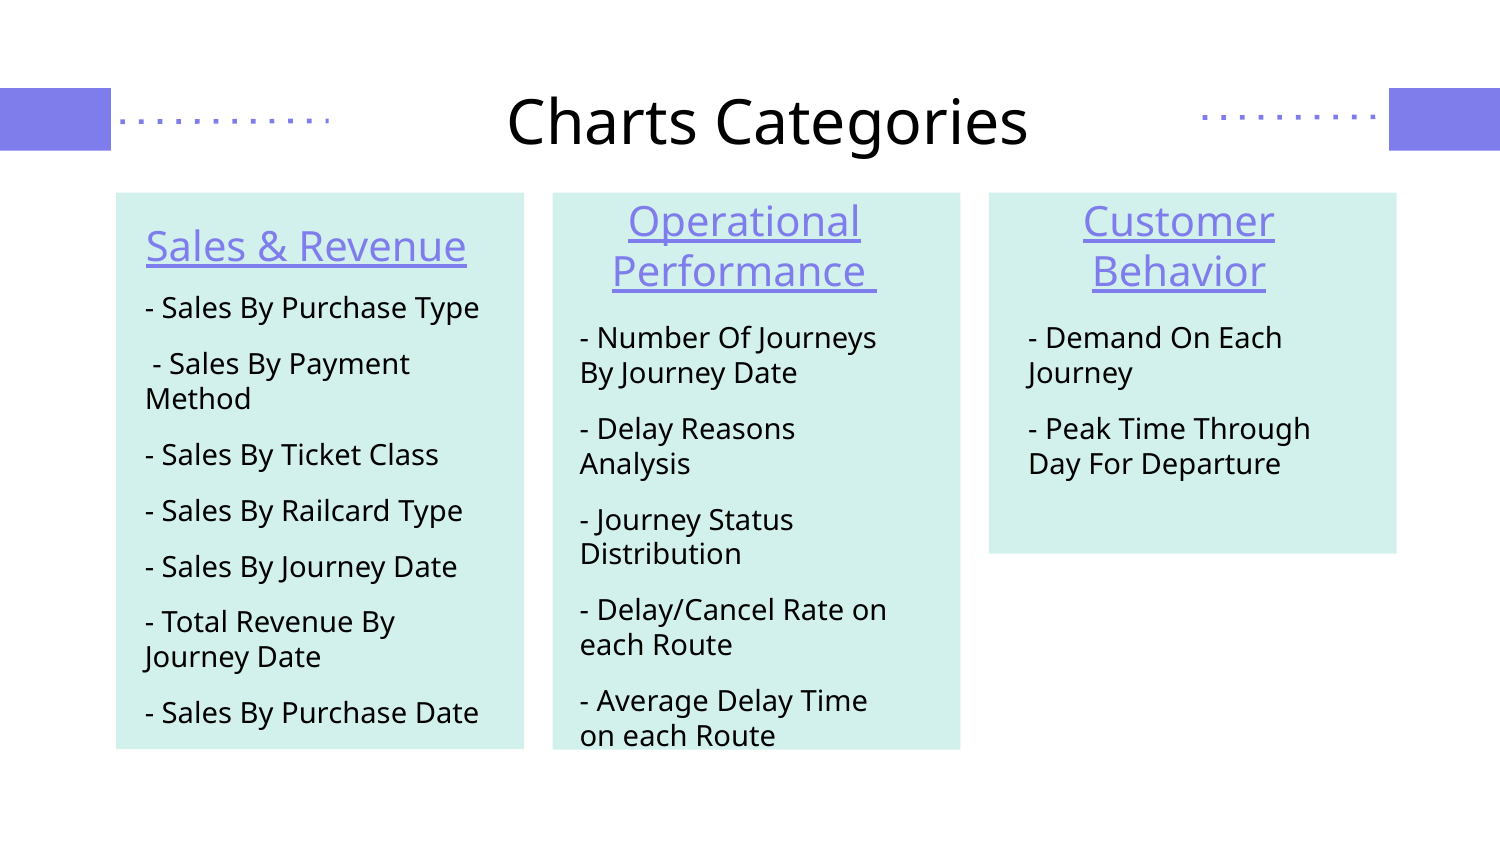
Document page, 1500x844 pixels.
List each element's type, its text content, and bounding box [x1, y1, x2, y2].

title Charts Categories [328, 88, 1192, 151]
subtitle - Sales By Purchase Type - Sales By Payment Method - Sales By Ticket Class - Sales By Railcard Type - Sales By Journey Date - Total Revenue By Journey Date - Sales By Purchase Date [129, 274, 511, 737]
text_box [988, 192, 1397, 554]
title Sales & Revenue [116, 192, 497, 297]
title Operational Performance [553, 192, 935, 297]
text_box [552, 192, 961, 750]
subtitle - Demand On Each Journey - Peak Time Through Day For Departure [1013, 304, 1373, 476]
text_box [116, 192, 525, 750]
title Customer Behavior [988, 192, 1370, 297]
subtitle - Number Of Journeys By Journey Date - Delay Reasons Analysis - Journey Status Distribution - Delay/Cancel Rate on each Route - Average Delay Time on each Route [564, 304, 924, 714]
